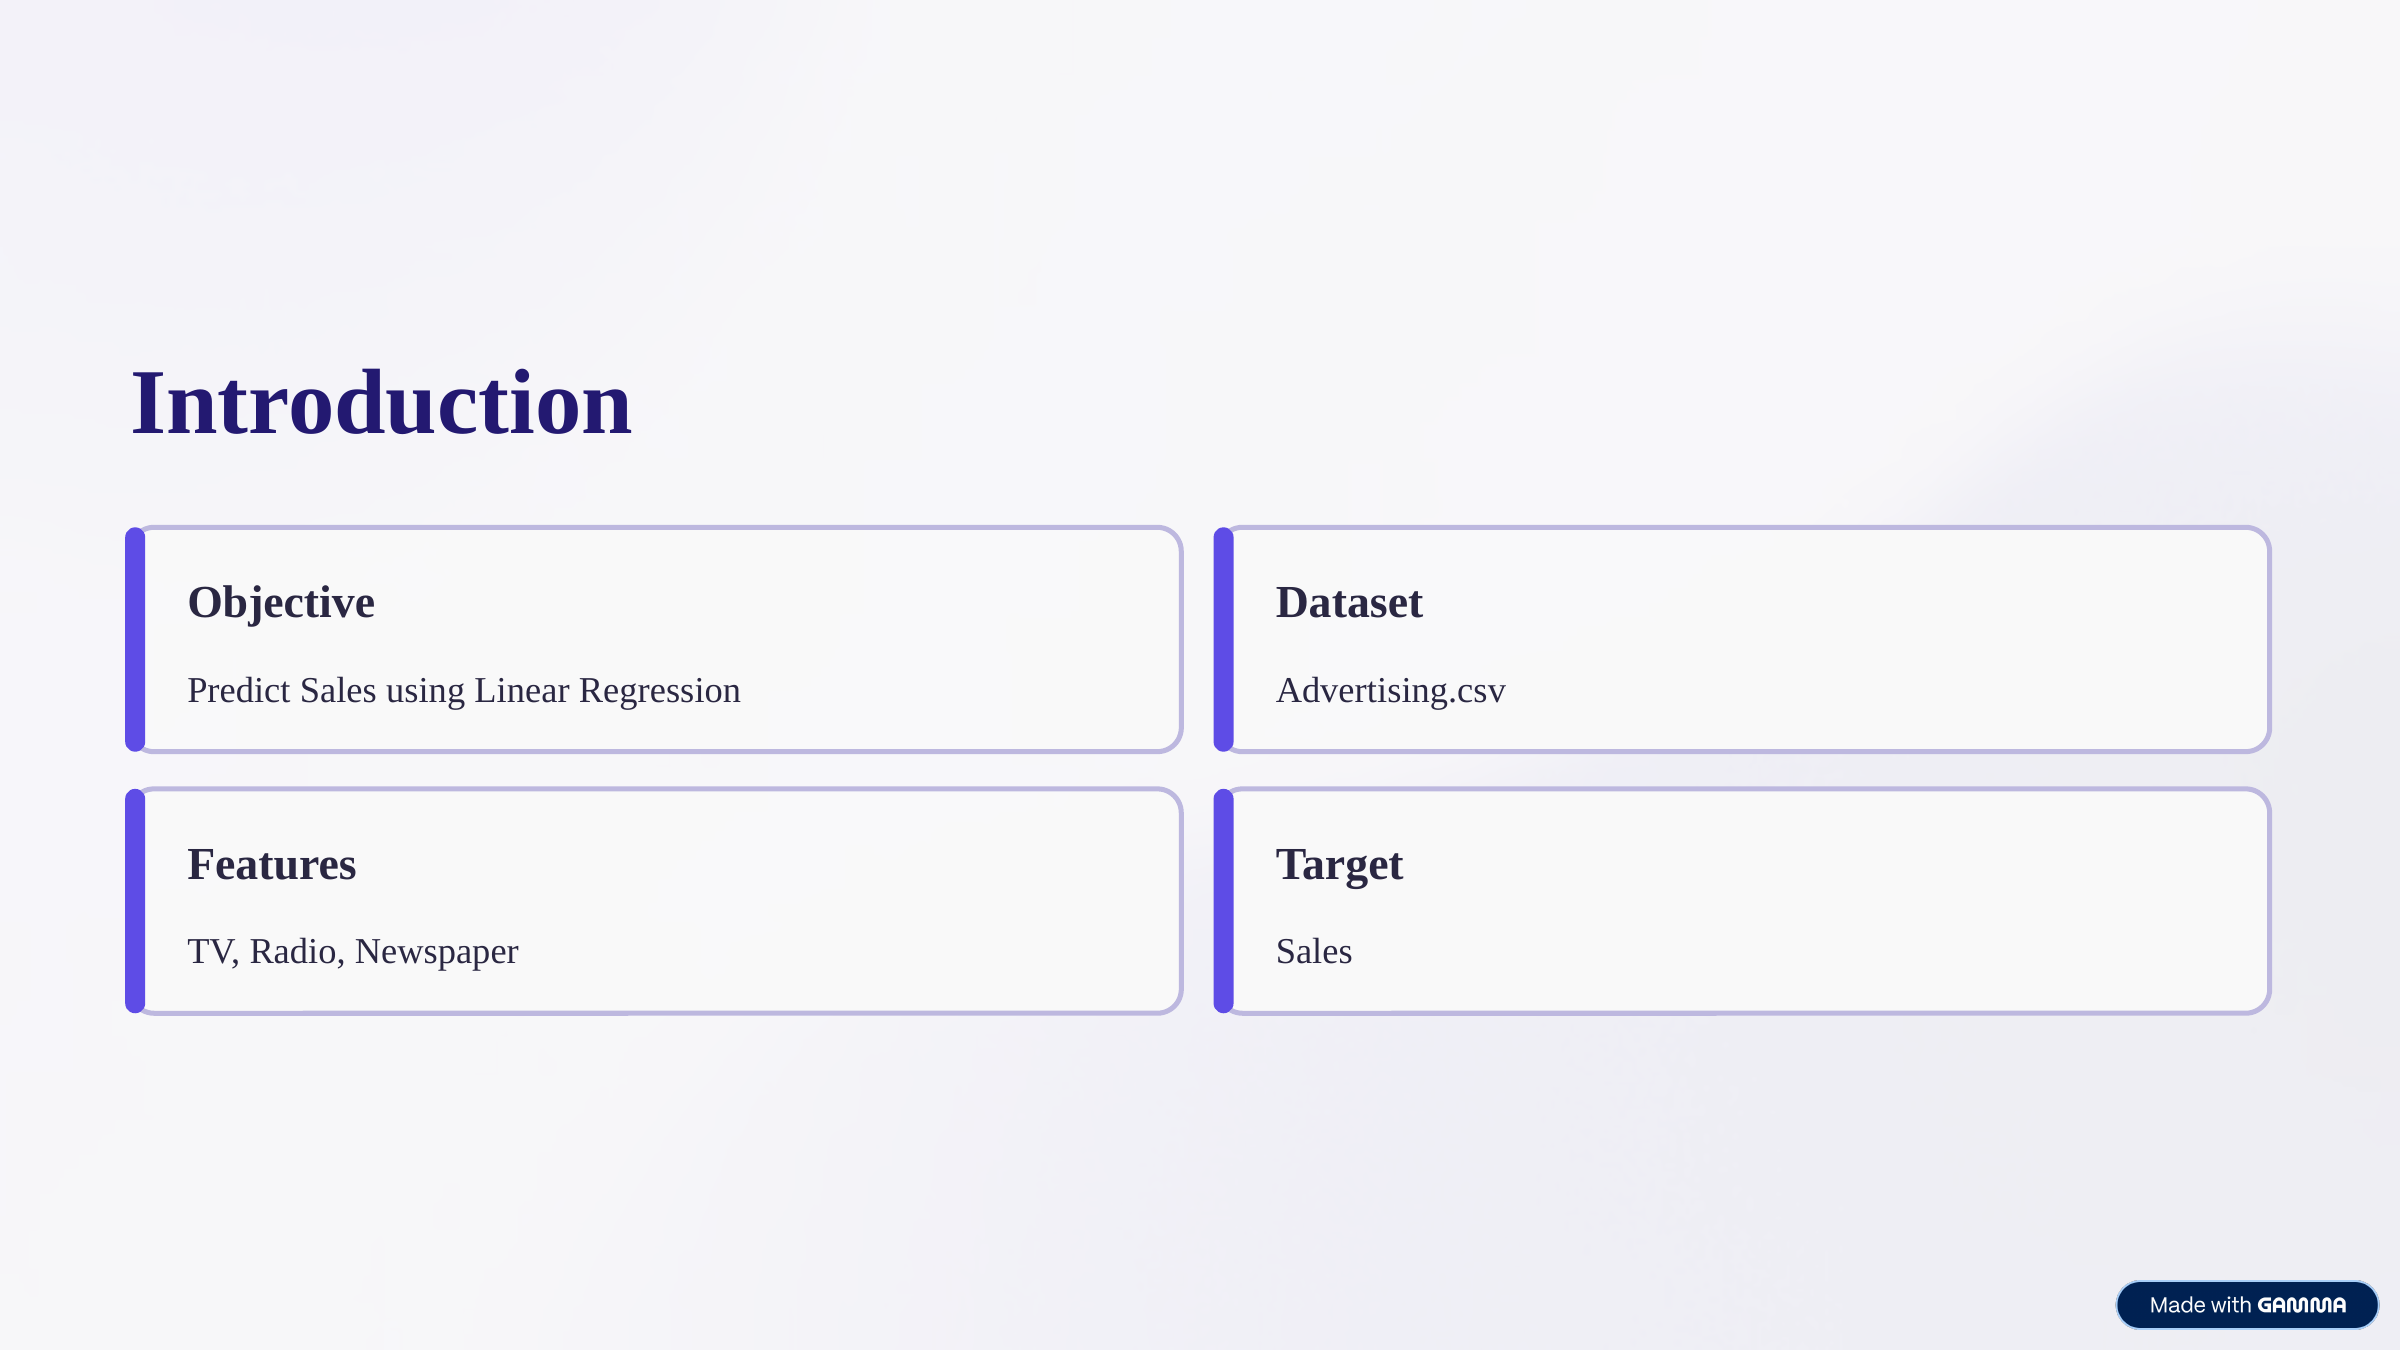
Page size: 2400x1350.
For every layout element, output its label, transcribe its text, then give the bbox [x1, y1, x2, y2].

text_box Features [187, 831, 653, 890]
text_box Advertising.csv [1275, 649, 2228, 710]
text_box [1213, 788, 1234, 1014]
text_box Target [1275, 831, 1741, 890]
text_box [143, 527, 1182, 752]
text_box [1231, 788, 2270, 1014]
text_box [1231, 527, 2270, 752]
text_box [142, 788, 1182, 1014]
text_box Dataset [1275, 569, 1741, 628]
text_box Introduction [130, 336, 1061, 453]
text_box TV, Radio, Newspaper [187, 911, 1140, 971]
text_box [125, 527, 146, 752]
text_box Predict Sales using Linear Regression [187, 649, 1140, 710]
text_box Objective [187, 569, 653, 628]
text_box [1213, 527, 1234, 752]
text_box [125, 788, 146, 1014]
text_box Sales [1275, 911, 2228, 971]
picture [2106, 1271, 2389, 1339]
